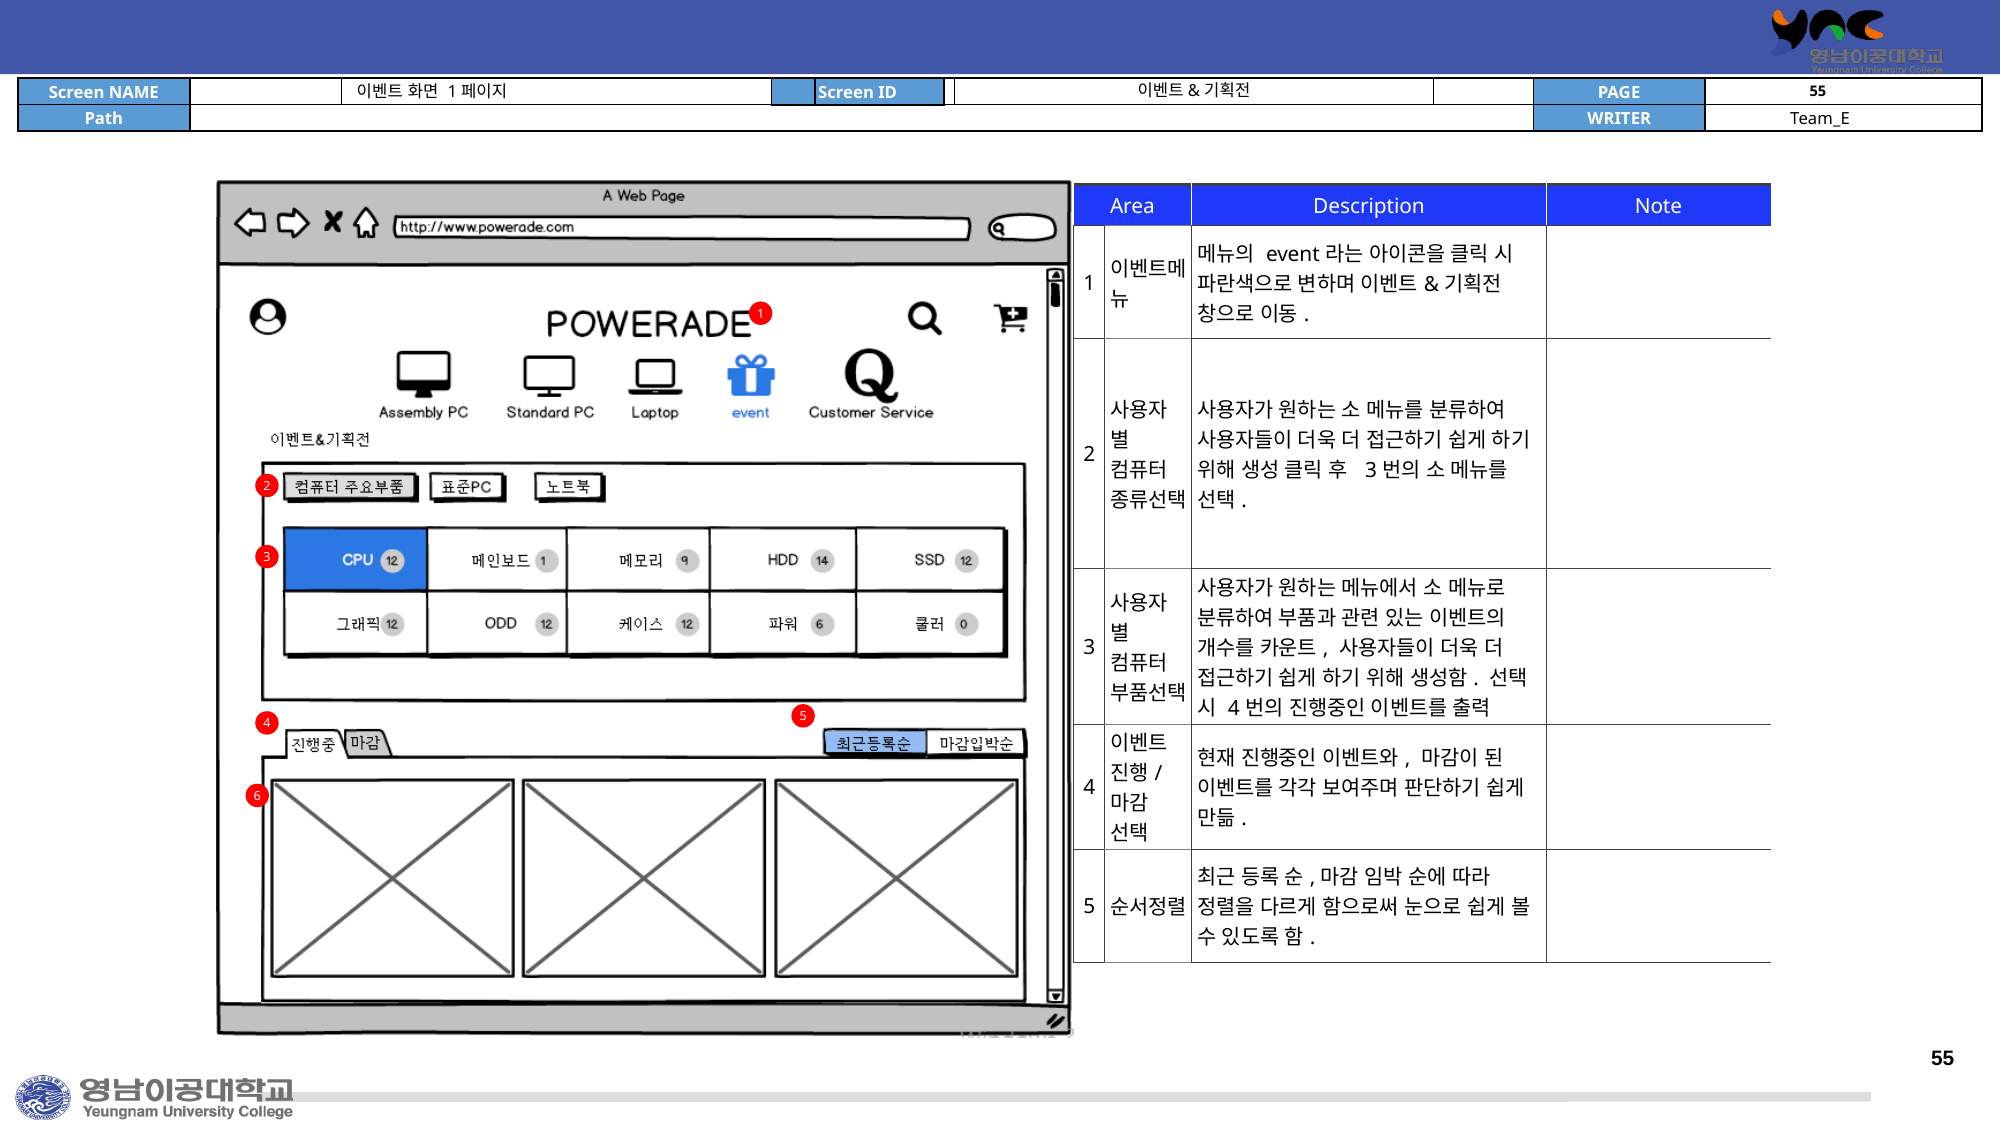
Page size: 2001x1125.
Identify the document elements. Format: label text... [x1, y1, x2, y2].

slide_number 55 [1821, 1037, 1969, 1063]
table_cell 현재 진행중인 이벤트와, 마감이 된 이벤트를 각각 보여주며 판단하기 쉽게 만듦. [1192, 725, 1546, 849]
text_box [0, 0, 2000, 75]
table_cell 1 [1074, 226, 1104, 338]
table_header Area [1074, 186, 1191, 225]
picture [1771, 9, 1943, 74]
table_header Note [1547, 186, 1771, 225]
table_cell 순서정렬 [1105, 850, 1191, 962]
table_cell 메뉴의 event라는 아이콘을 클릭 시 파란색으로 변하며 이벤트&기획전 창으로 이동. [1192, 226, 1546, 338]
table_cell [1547, 339, 1771, 568]
table_cell [1547, 725, 1771, 849]
table_cell 2 [1074, 339, 1104, 568]
table_header Description [1192, 186, 1546, 225]
table_cell 최근 등록 순,마감 임박 순에 따라 정렬을 다르게 함으로써 눈으로 쉽게 볼 수 있도록 함. [1192, 850, 1546, 962]
picture [15, 1075, 293, 1120]
table_cell 사용자 별 컴퓨터 부품선택 [1105, 569, 1191, 724]
title 이벤트&기획전 [954, 77, 1434, 105]
table_cell 3 [1074, 569, 1104, 724]
table_cell 이벤트메뉴 [1105, 226, 1191, 338]
table_cell 이벤트 진행/마감 선택 [1105, 725, 1191, 849]
picture [215, 178, 1074, 1038]
table_cell 5 [1074, 850, 1104, 962]
table_cell [1547, 226, 1771, 338]
table_cell 사용자가 원하는 메뉴에서 소 메뉴로 분류하여 부품과 관련 있는 이벤트의 개수를 카운트, 사용자들이 더욱 더 접근하기 쉽게 하기 위해 생성함. 선택 시 4번의 진행중인 이벤트를 출력 [1192, 569, 1546, 724]
table_cell [1547, 569, 1771, 724]
table_cell 사용자 별 컴퓨터 종류선택 [1105, 339, 1191, 568]
table_cell [1547, 850, 1771, 962]
list 이벤트 화면 1페이지 [341, 77, 816, 105]
table_cell 사용자가 원하는 소 메뉴를 분류하여 사용자들이 더욱 더 접근하기 쉽게 하기 위해 생성 클릭 후 3번의 소 메뉴를 선택. [1192, 339, 1546, 568]
table_cell 4 [1074, 725, 1104, 849]
